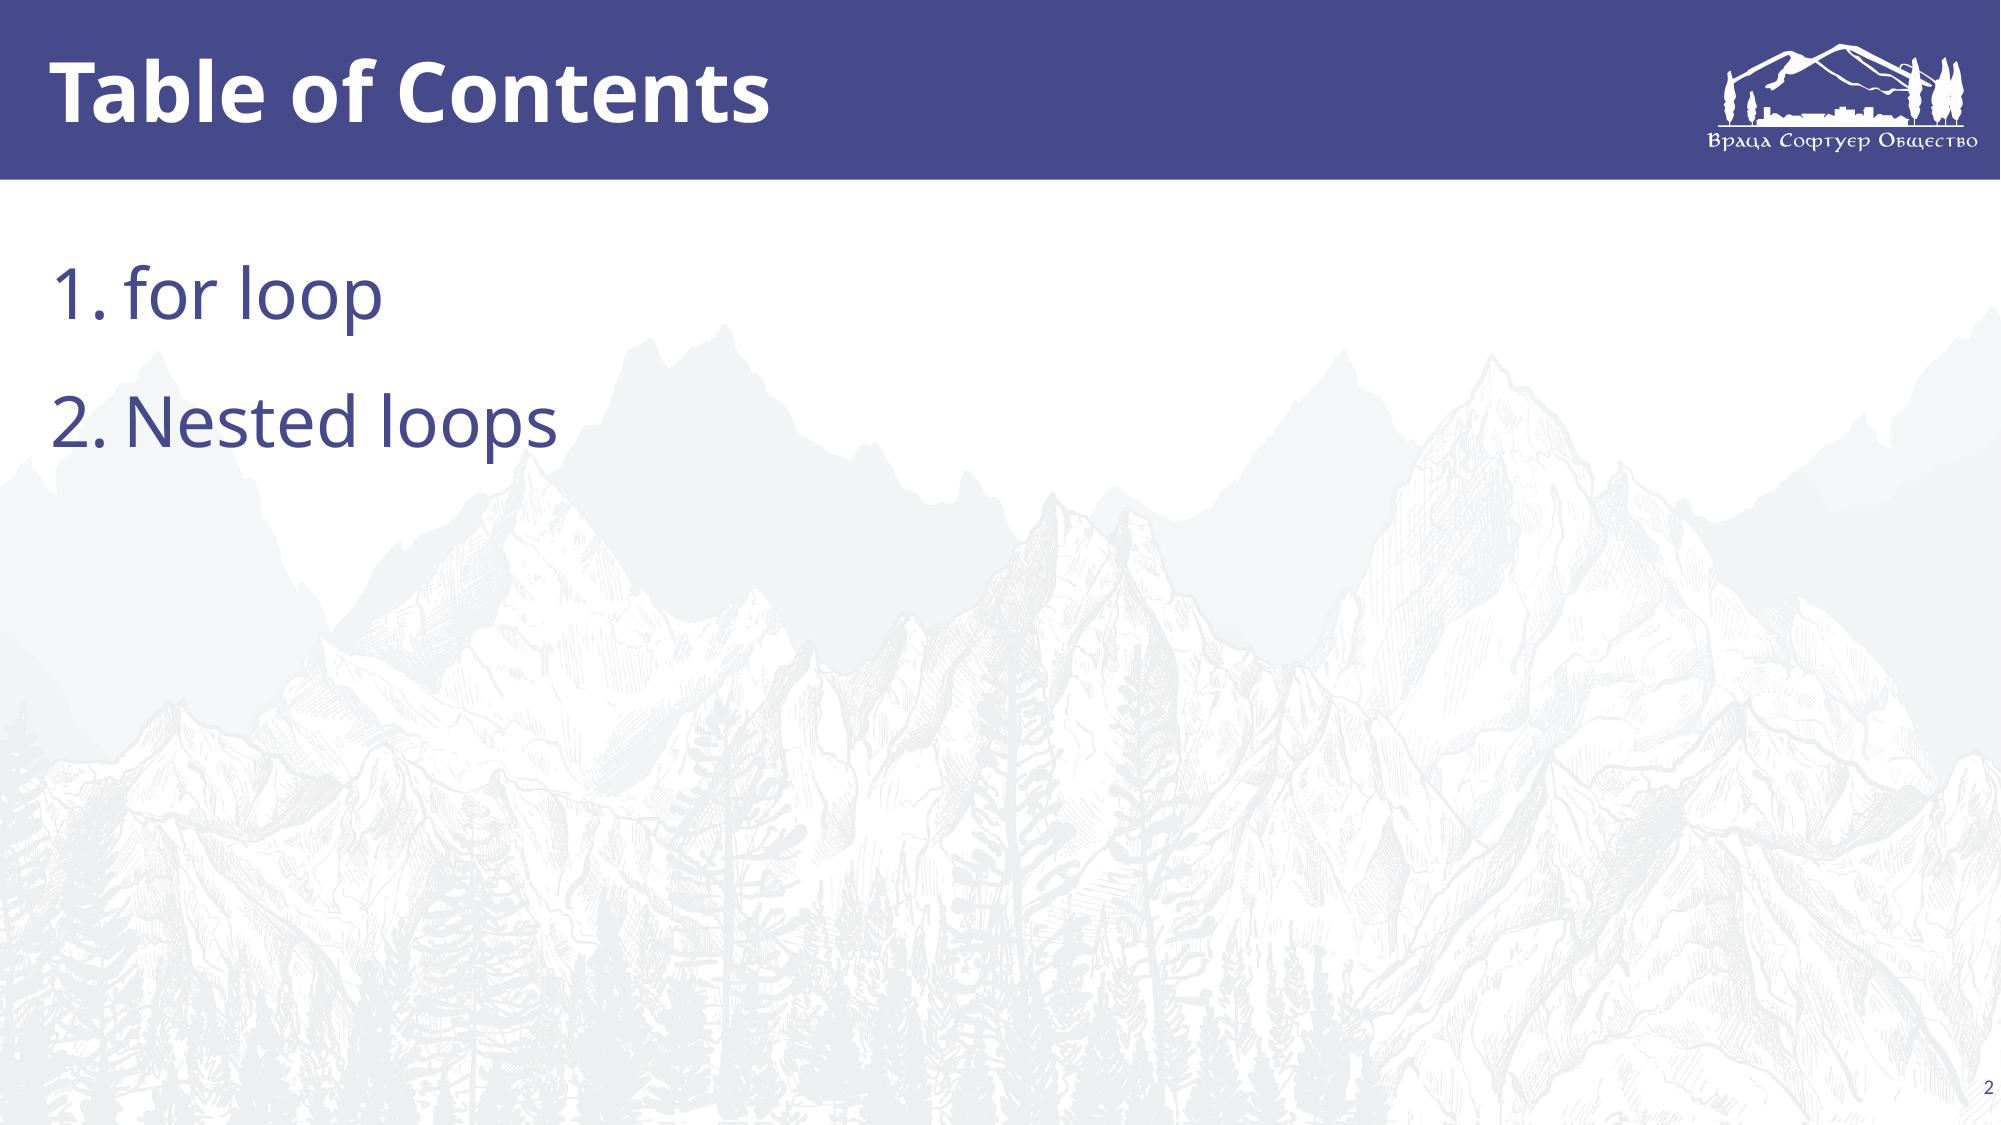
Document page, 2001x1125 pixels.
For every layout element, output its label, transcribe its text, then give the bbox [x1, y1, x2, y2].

title Table of Contents [31, 16, 1591, 162]
slide_number 2 [1929, 1070, 2000, 1103]
picture [1703, 19, 1981, 165]
list for loop Nested loops [32, 224, 1375, 1012]
